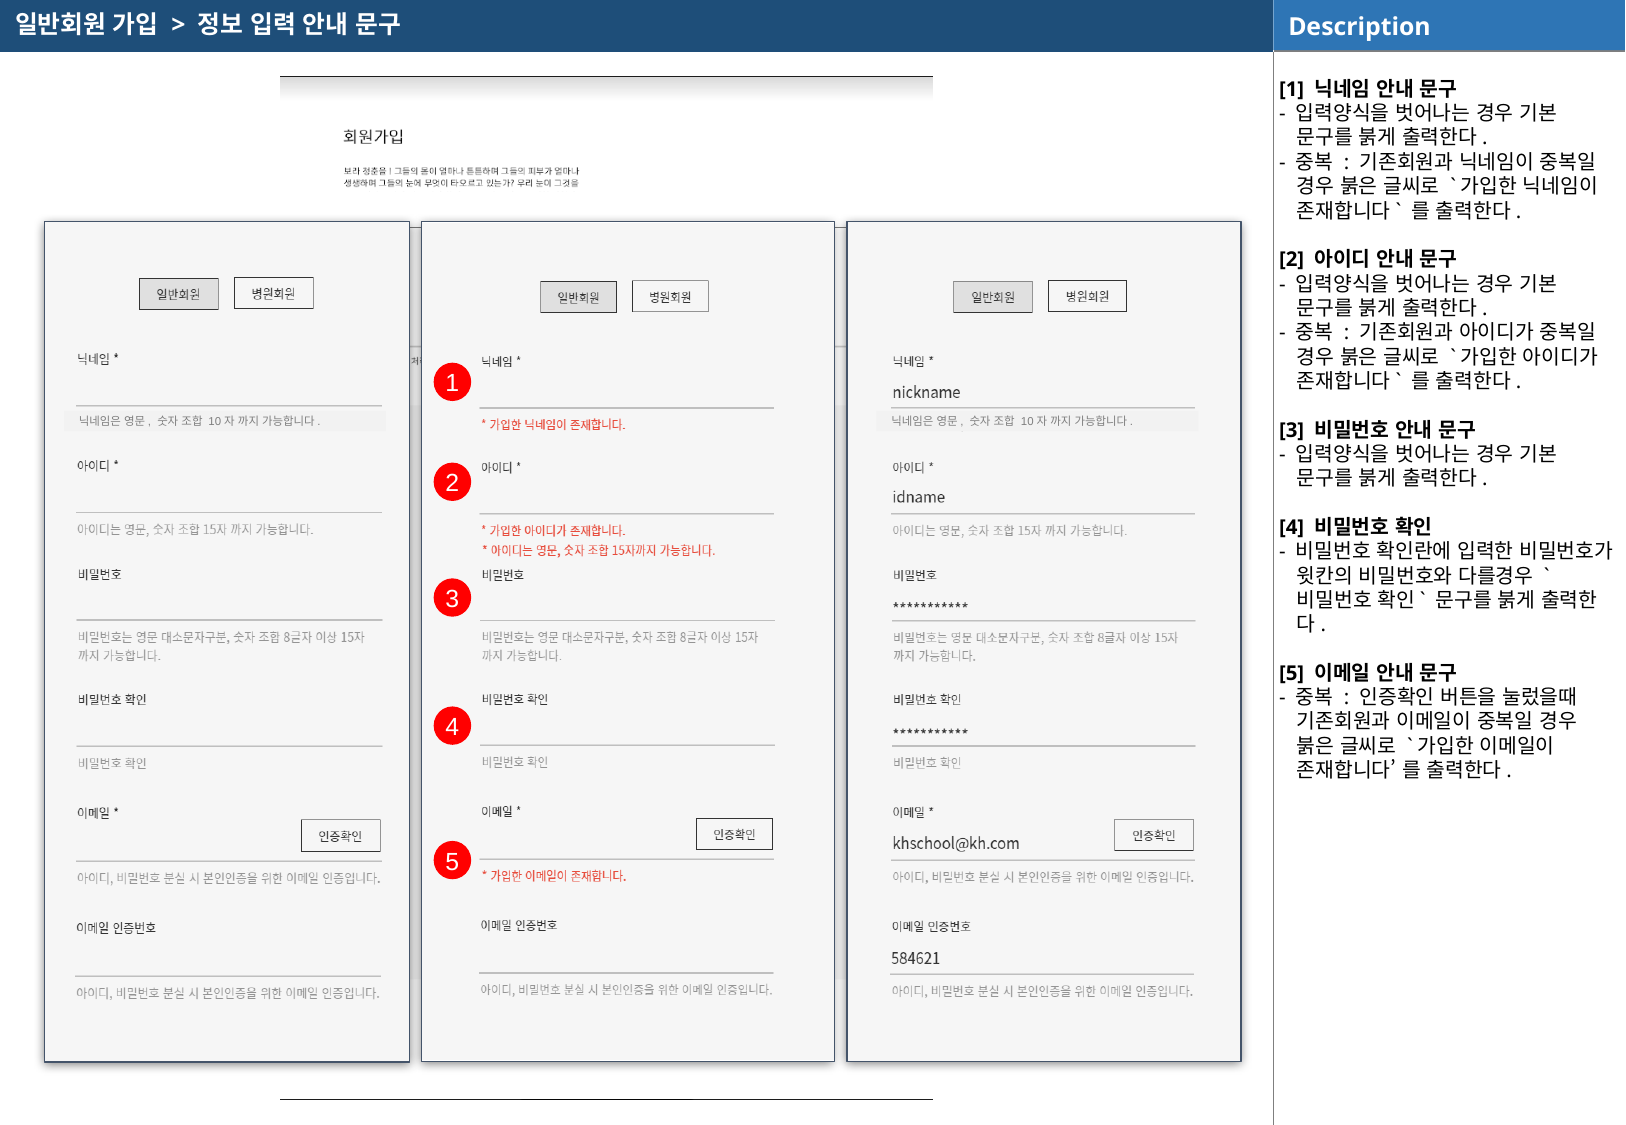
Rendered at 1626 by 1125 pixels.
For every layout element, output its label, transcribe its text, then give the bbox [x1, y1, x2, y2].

list 일반회원 가입 > 정보 입력 안내 문구 [0, 0, 1238, 52]
text_box [1] 닉네임 안내 문구 - 입력양식을 벗어나는 경우 기본 문구를 붉게 출력한다. - 중복 : 기존회원과 닉네임이 중복일 경우 붉은 글씨로 `가입한 닉네임이 존재합니다` 를 출력한다. [2] 아이디 안내 문구 - 입력양식을 벗어나는 경우 기본 문구를 붉게 출력한다. - 중복 : 기존회원과 아이디가 중복일 경우 붉은 글씨로 `가입한 아이디가 존재합니다` 를 출력한다. [3] 비밀번호 안내 문구 - 입력양식을 벗어나는 경우 기본 문구를 붉게 출력한다. [4] 비밀번호 확인 - 비밀번호 확인란에 입력한 비밀번호가 윗칸의 비밀번호와 다를경우 `비밀번호 확인` 문구를 붉게 출력한다. [5] 이메일 안내 문구 - 중복 : 인증확인 버튼을 눌렀을때 기존회원과 이메일이 중복일 경우 붉은 글씨로 `가입한 이메일이 존재합니다’ 를 출력한다. [1272, 51, 1625, 1125]
picture [44, 76, 1241, 1101]
